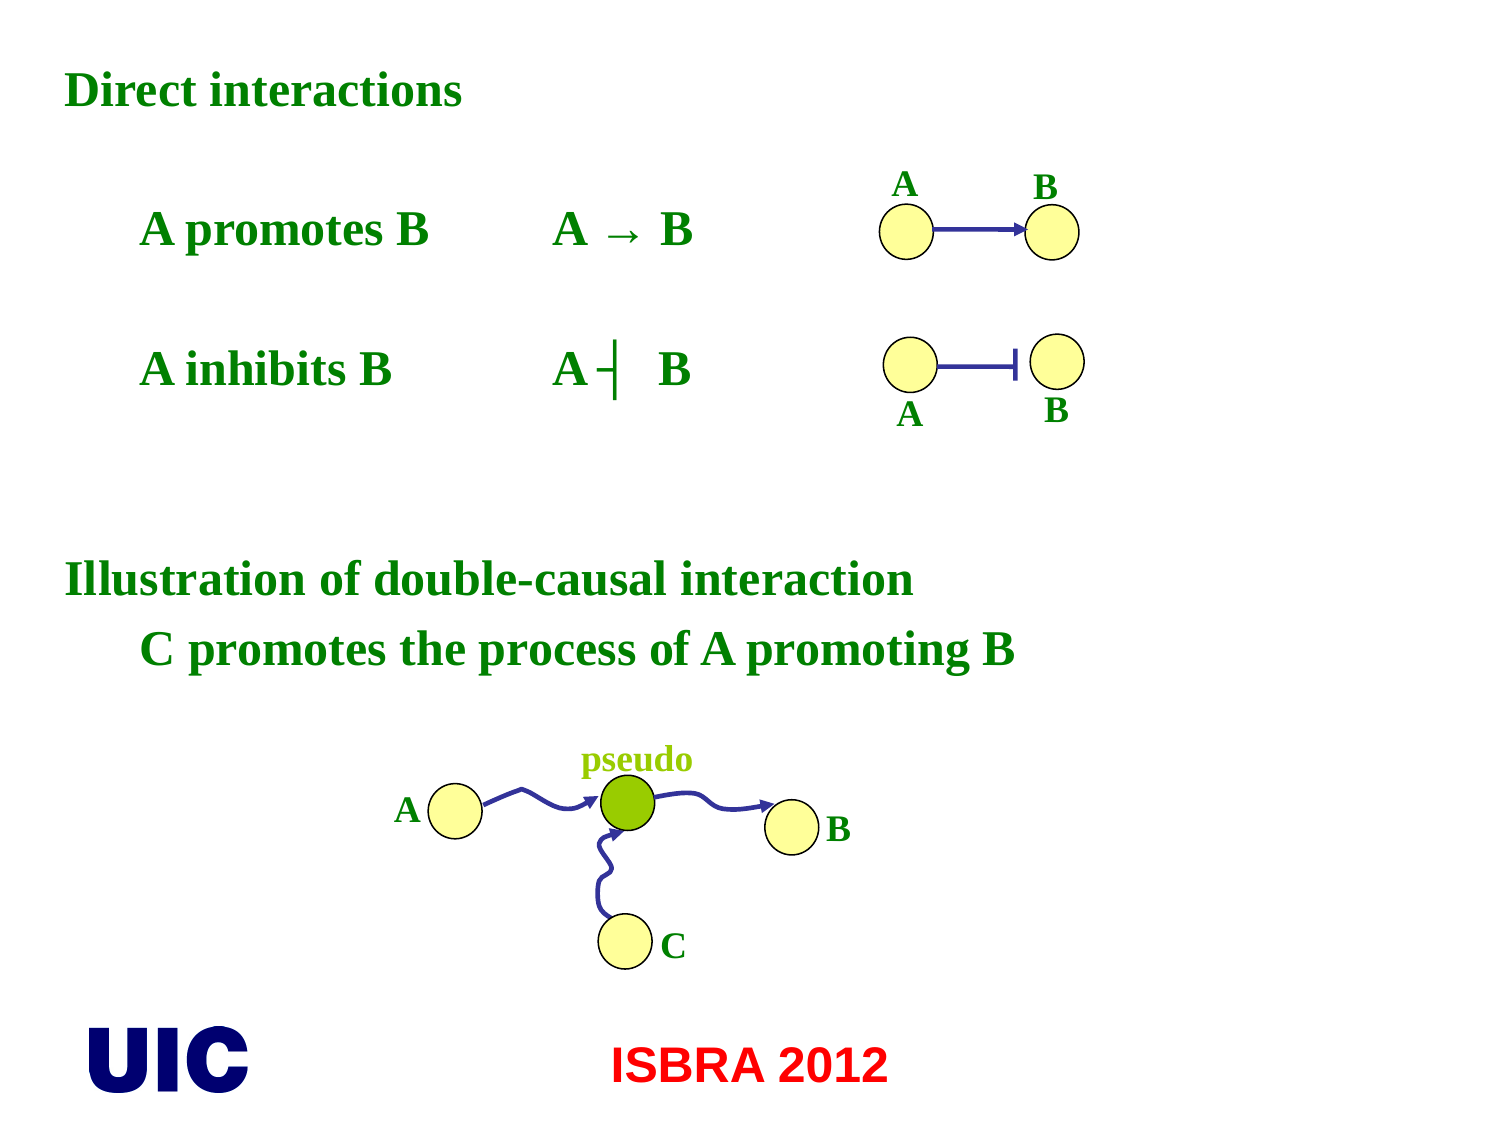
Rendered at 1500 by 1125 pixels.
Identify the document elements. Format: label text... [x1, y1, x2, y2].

text_box [1025, 215, 1079, 260]
text_box B [811, 796, 867, 857]
text_box [436, 783, 483, 839]
list Direct interactions A promotes B A → B A inhibits B A ┤ B Illustration of double-causal interaction C promotes the process of A promoting B [49, 48, 1457, 993]
text_box [597, 828, 625, 918]
text_box [653, 792, 775, 813]
text_box A [378, 777, 436, 838]
text_box B [1018, 154, 1074, 215]
text_box A [876, 151, 934, 212]
footer ISBRA 2012 [512, 1024, 988, 1103]
text_box [1030, 334, 1085, 377]
text_box pseudo [566, 726, 709, 787]
picture [89, 1026, 248, 1093]
text_box C [645, 913, 703, 974]
text_box [879, 212, 934, 260]
text_box [598, 913, 645, 970]
text_box [764, 799, 811, 855]
text_box [883, 337, 938, 381]
text_box A [881, 381, 939, 442]
text_box [483, 788, 599, 809]
text_box [600, 787, 655, 831]
text_box B [1029, 377, 1085, 438]
text_box [932, 223, 1029, 236]
